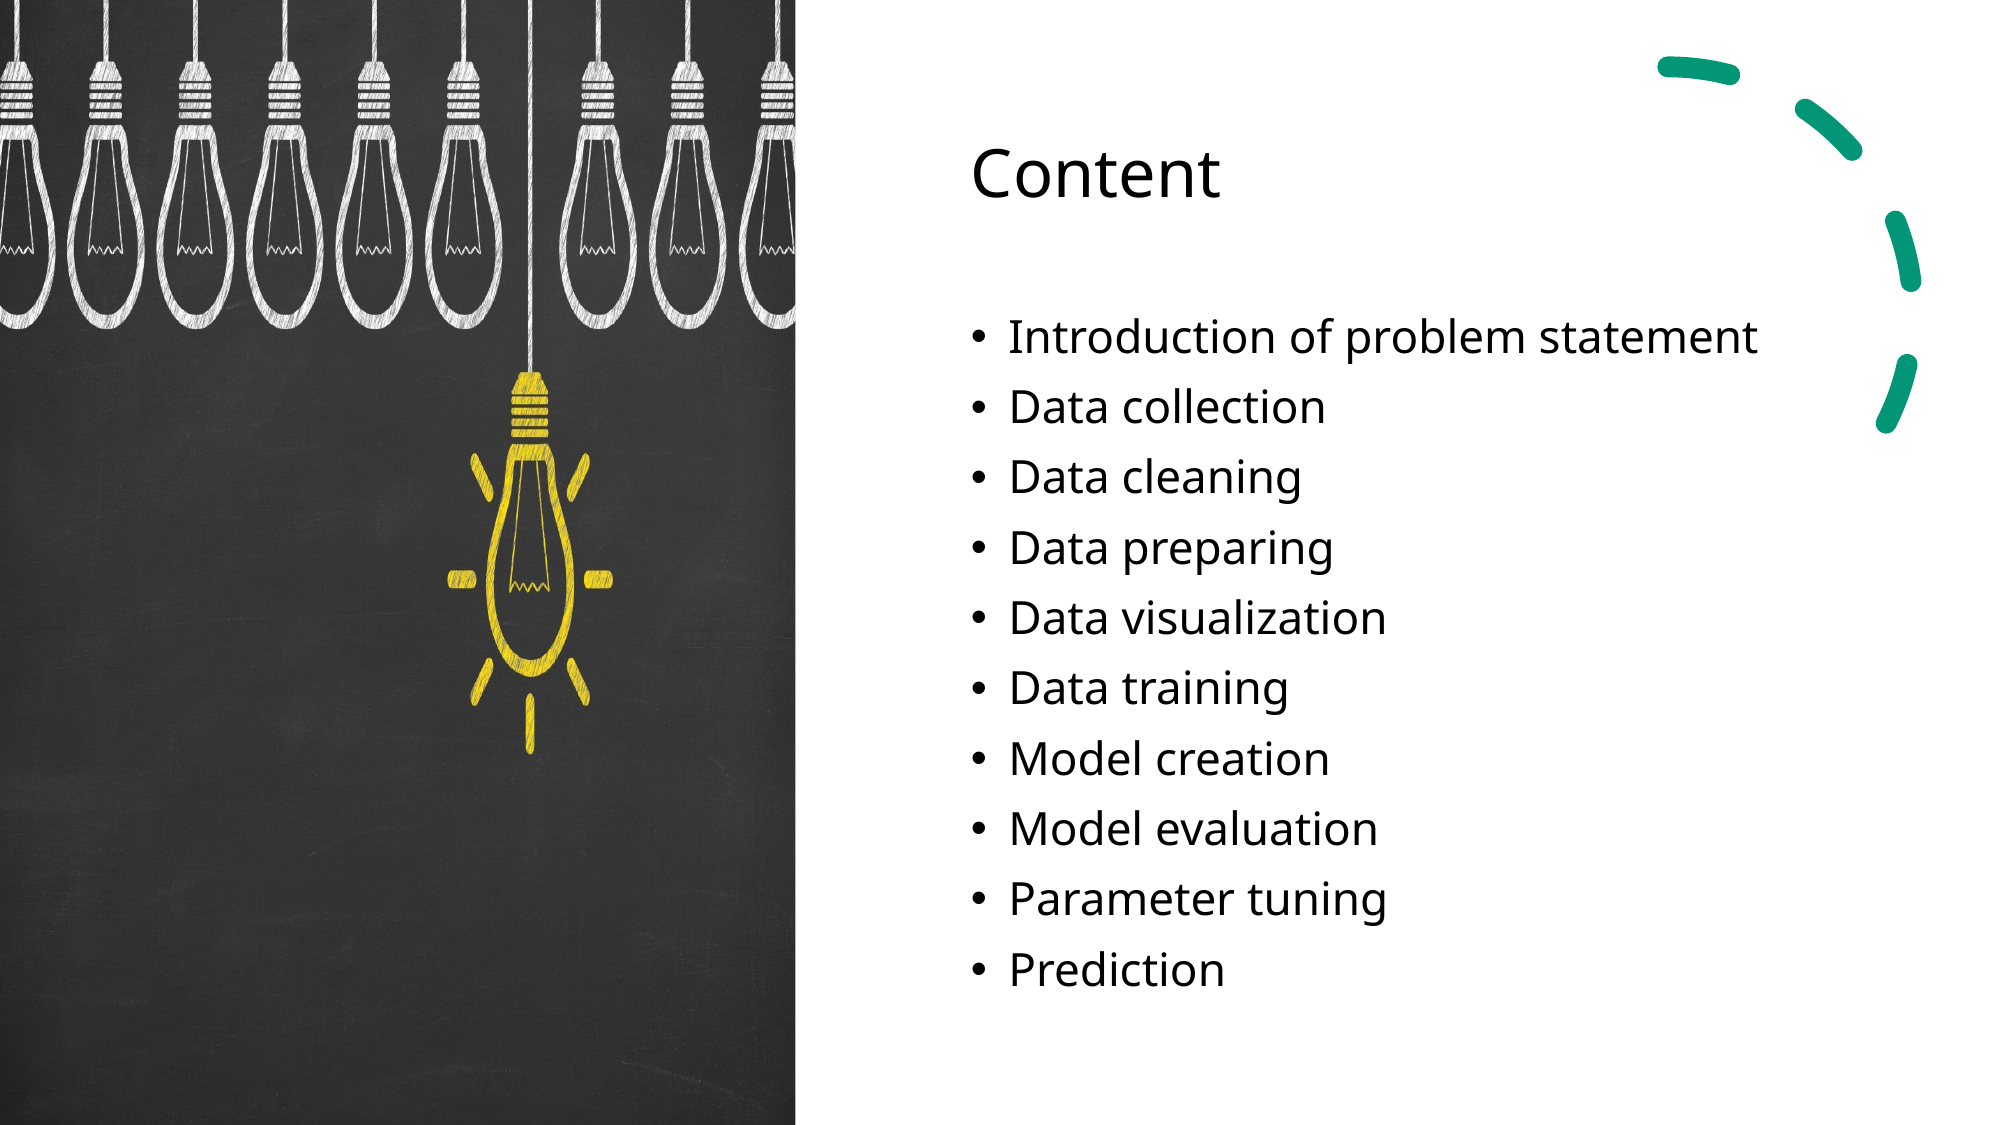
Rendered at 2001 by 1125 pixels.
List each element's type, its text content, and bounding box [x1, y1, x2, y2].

title Content [955, 66, 1895, 285]
text_box [1667, 219, 1914, 405]
text_box [796, 0, 2000, 1125]
list Introduction of problem statement Data collection Data cleaning Data preparing Data visualization Data training Model creation Model evaluation Parameter tuning Prediction [955, 306, 1895, 1021]
picture [0, 0, 796, 1125]
